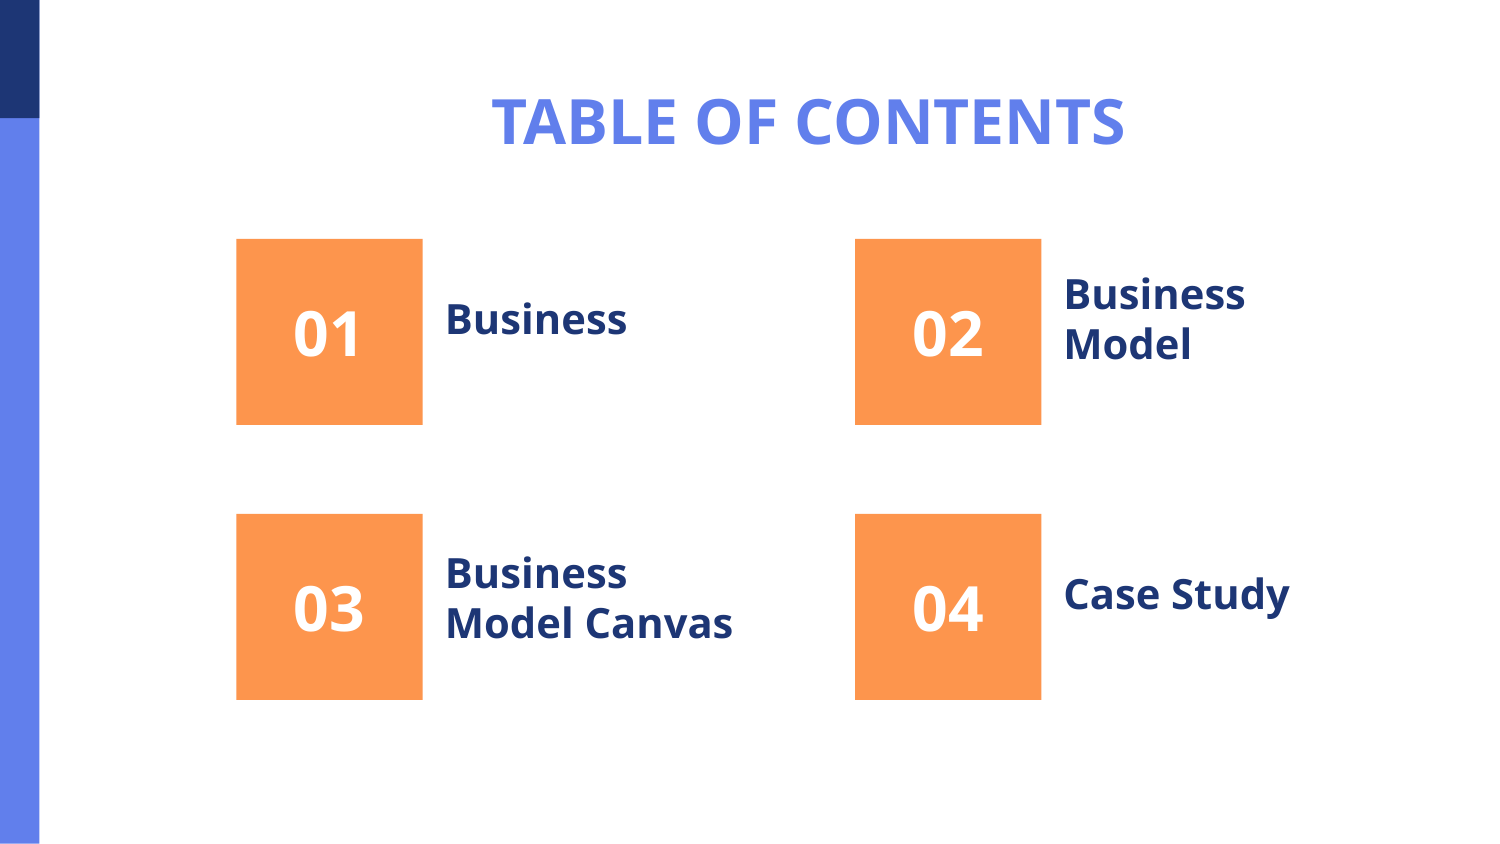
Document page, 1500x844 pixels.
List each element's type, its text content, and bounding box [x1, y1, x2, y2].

title 01 [236, 238, 423, 425]
text_box [0, 0, 40, 119]
title Case Study [1048, 568, 1394, 639]
title Business [430, 293, 799, 364]
title 03 [236, 513, 423, 700]
title Business Model Canvas [430, 572, 776, 643]
title 02 [855, 238, 1042, 425]
text_box [0, 119, 40, 844]
title Business Model [1048, 293, 1394, 364]
title 04 [855, 513, 1042, 700]
title TABLE OF CONTENTS [236, 88, 1382, 151]
